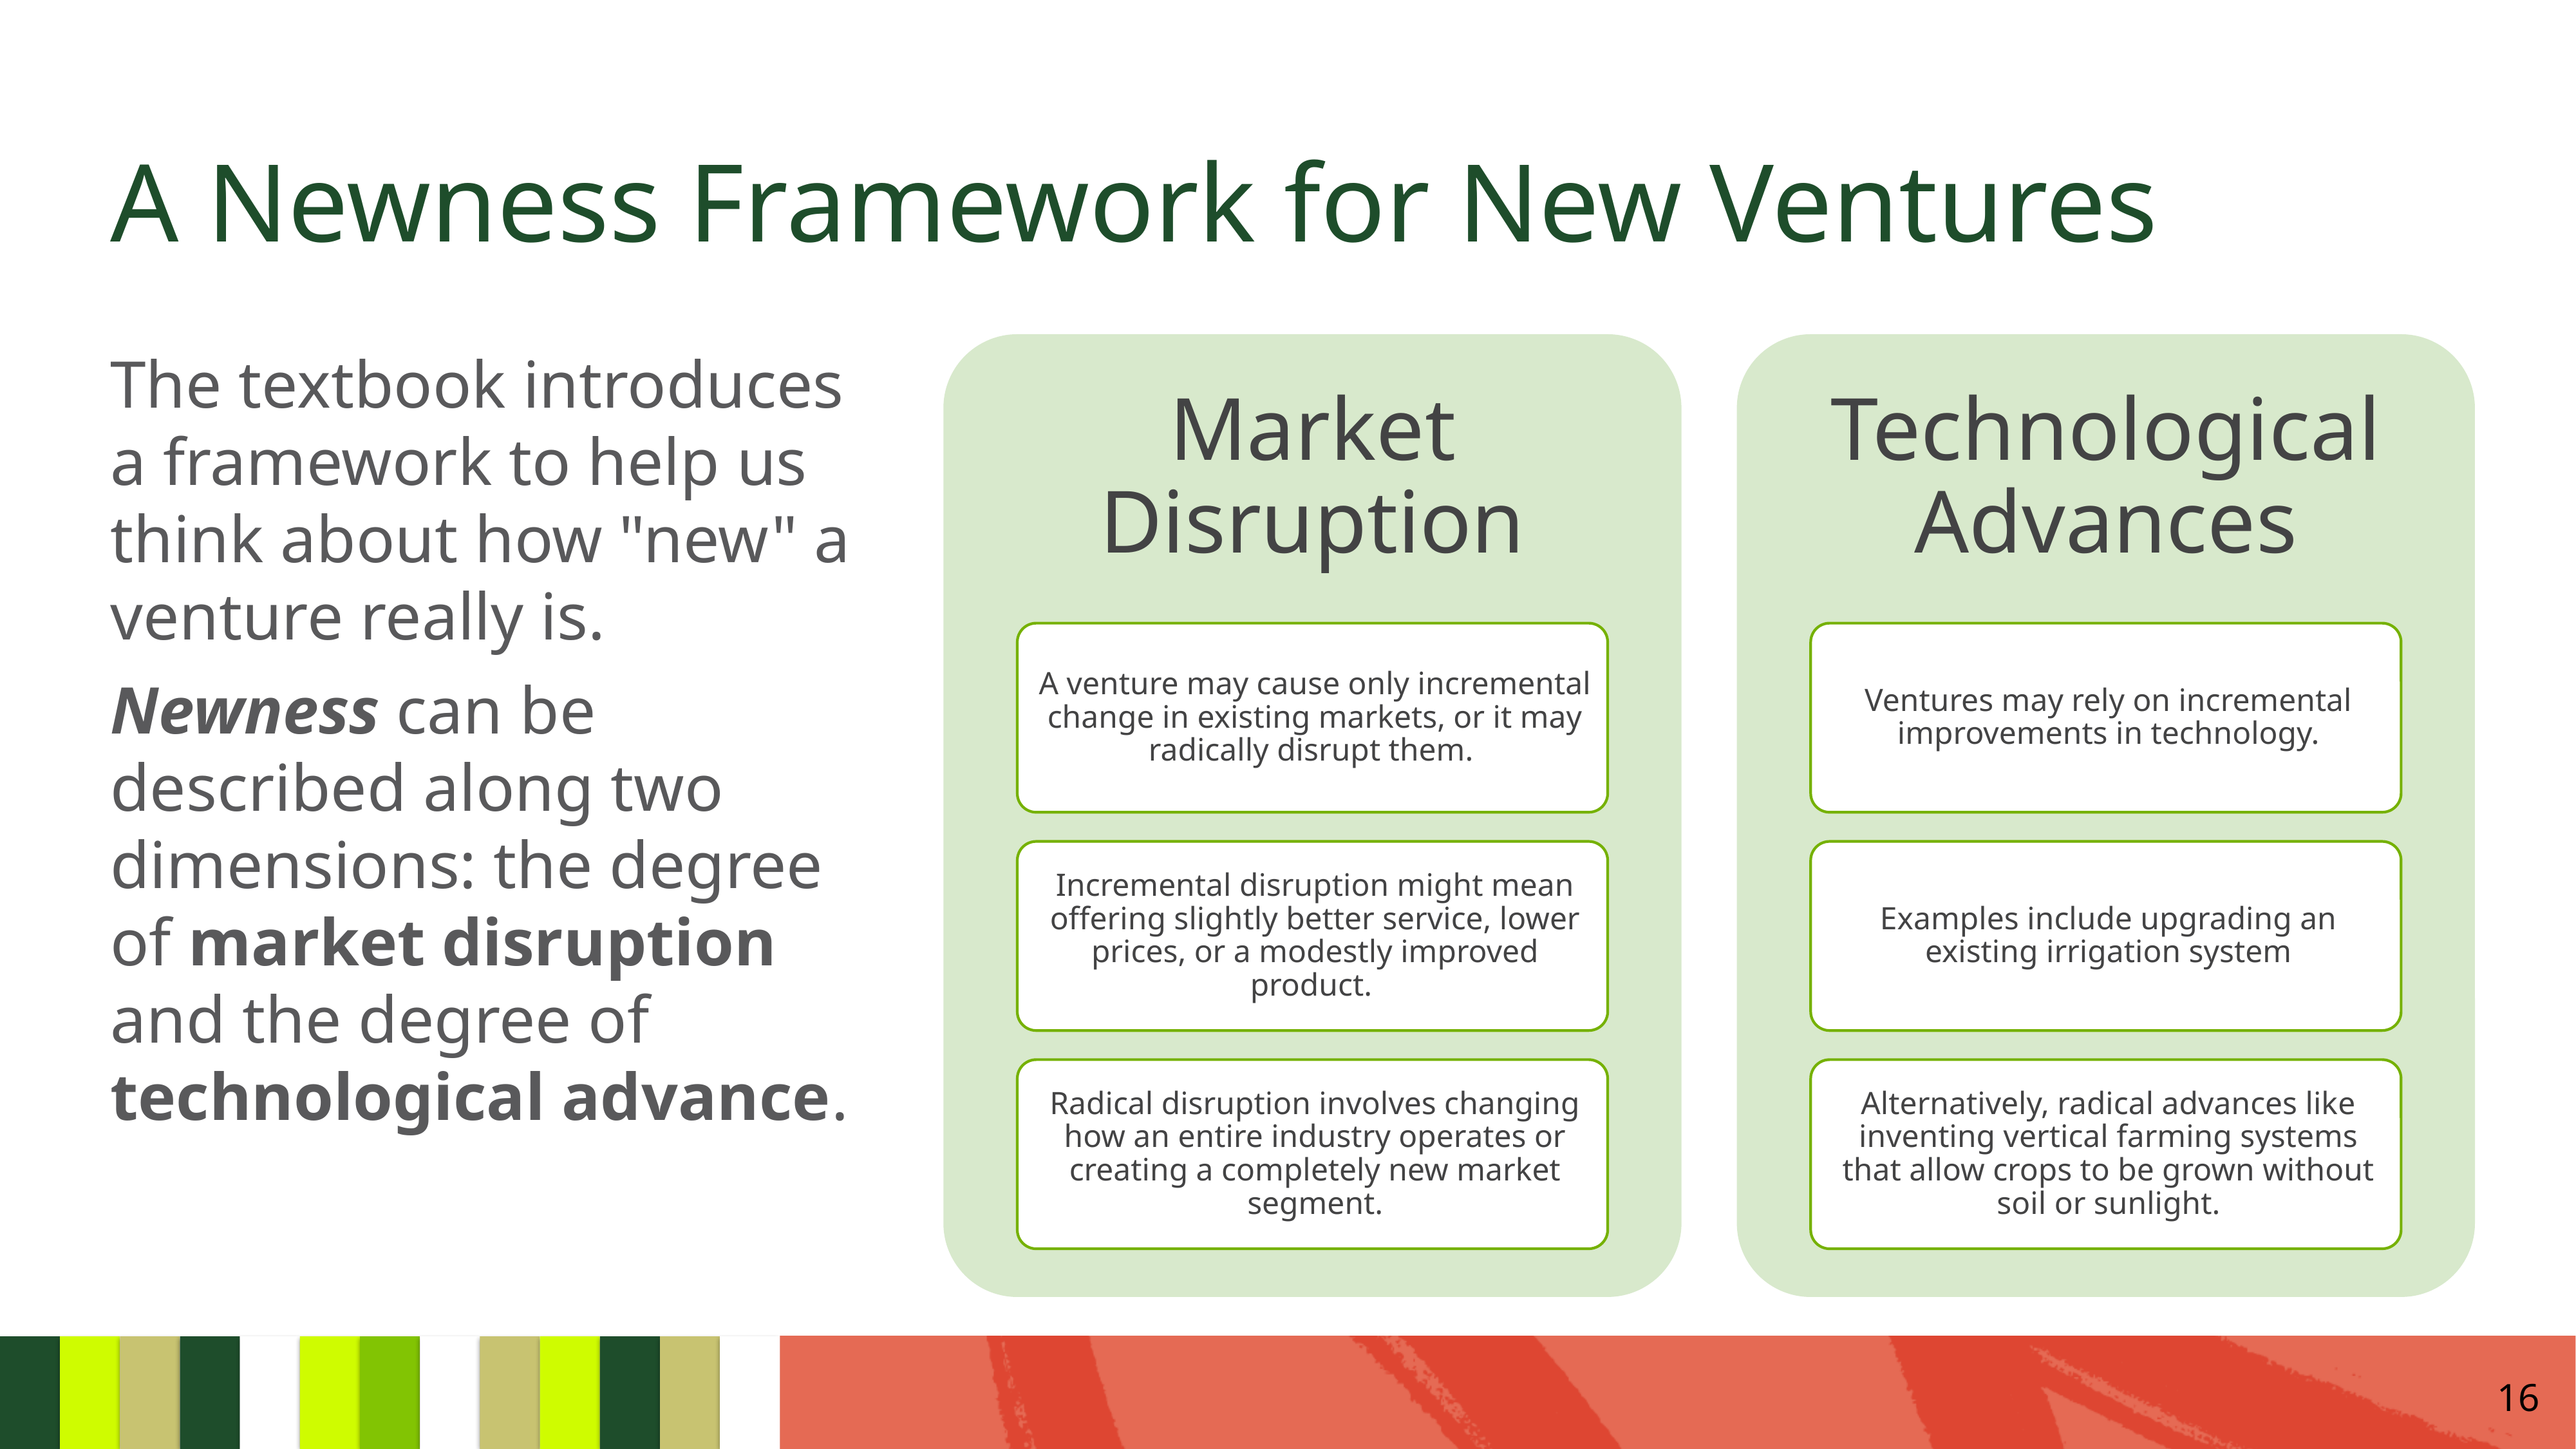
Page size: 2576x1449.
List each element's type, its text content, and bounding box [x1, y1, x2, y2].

picture [780, 1336, 2576, 1449]
list The textbook introduces a framework to help us think about how "new" a venture really is. Newness can be described along two dimensions: the degree of market disruption and the degree of technological advance. [100, 334, 878, 1307]
slide_number 16 [2452, 1376, 2550, 1423]
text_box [942, 334, 2476, 1298]
title A Newness Framework for New Ventures [100, 117, 2476, 280]
